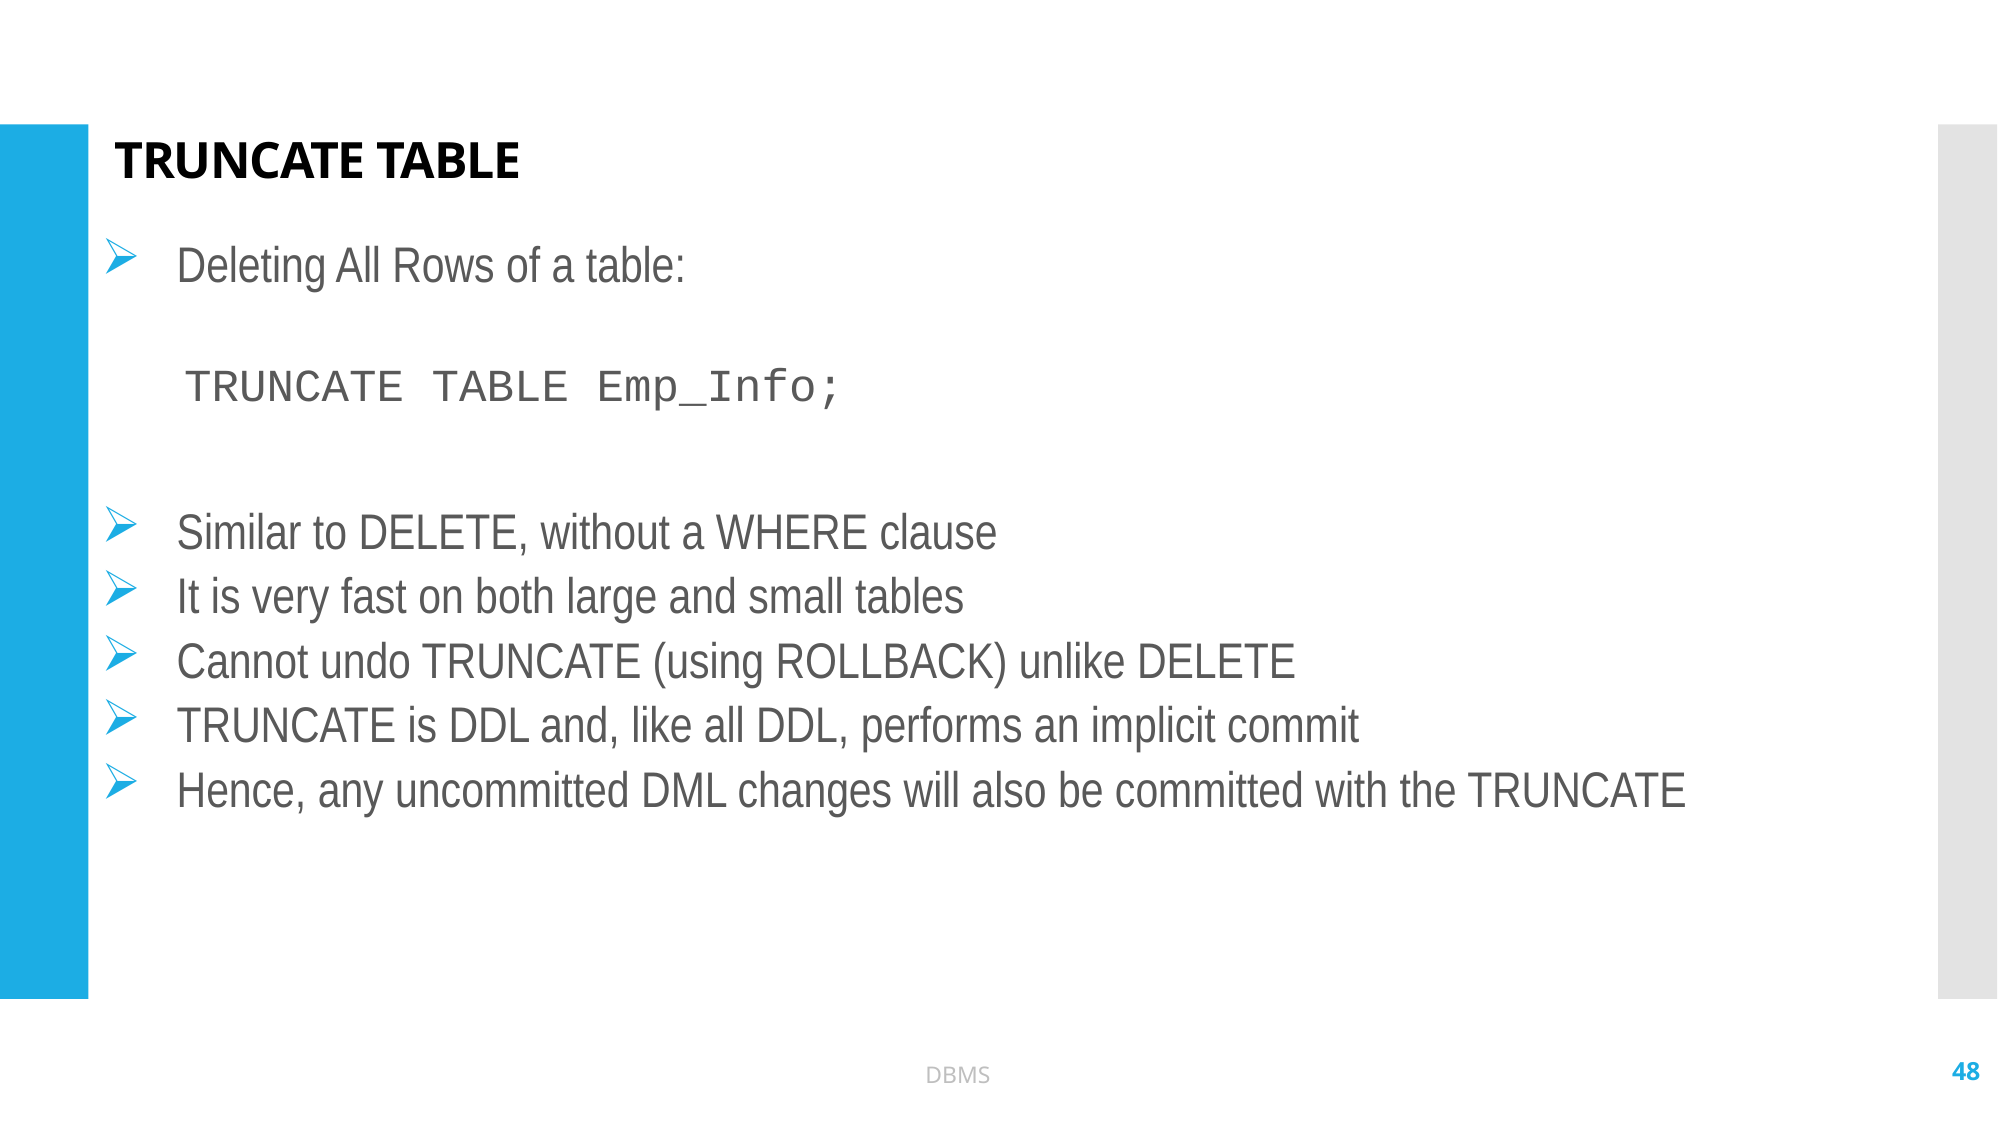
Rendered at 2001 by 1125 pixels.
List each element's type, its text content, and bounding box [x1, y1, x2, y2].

footer DBMS [473, 1046, 1443, 1107]
slide_number 48 [1744, 1042, 1996, 1103]
text_box [300, 508, 1700, 763]
title TRUNCATE TABLE [86, 128, 1653, 189]
list Deleting All Rows of a table: TRUNCATE TABLE Emp_Info; Similar to DELETE, without a WHERE clause It is very fast on both large and small tables Cannot undo TRUNCATE (using ROLLBACK) unlike DELETE TRUNCATE is DDL and, like all DDL, performs an implicit commit Hence, any uncommitted DML changes will also be committed with the TRUNCATE [86, 231, 1830, 1036]
